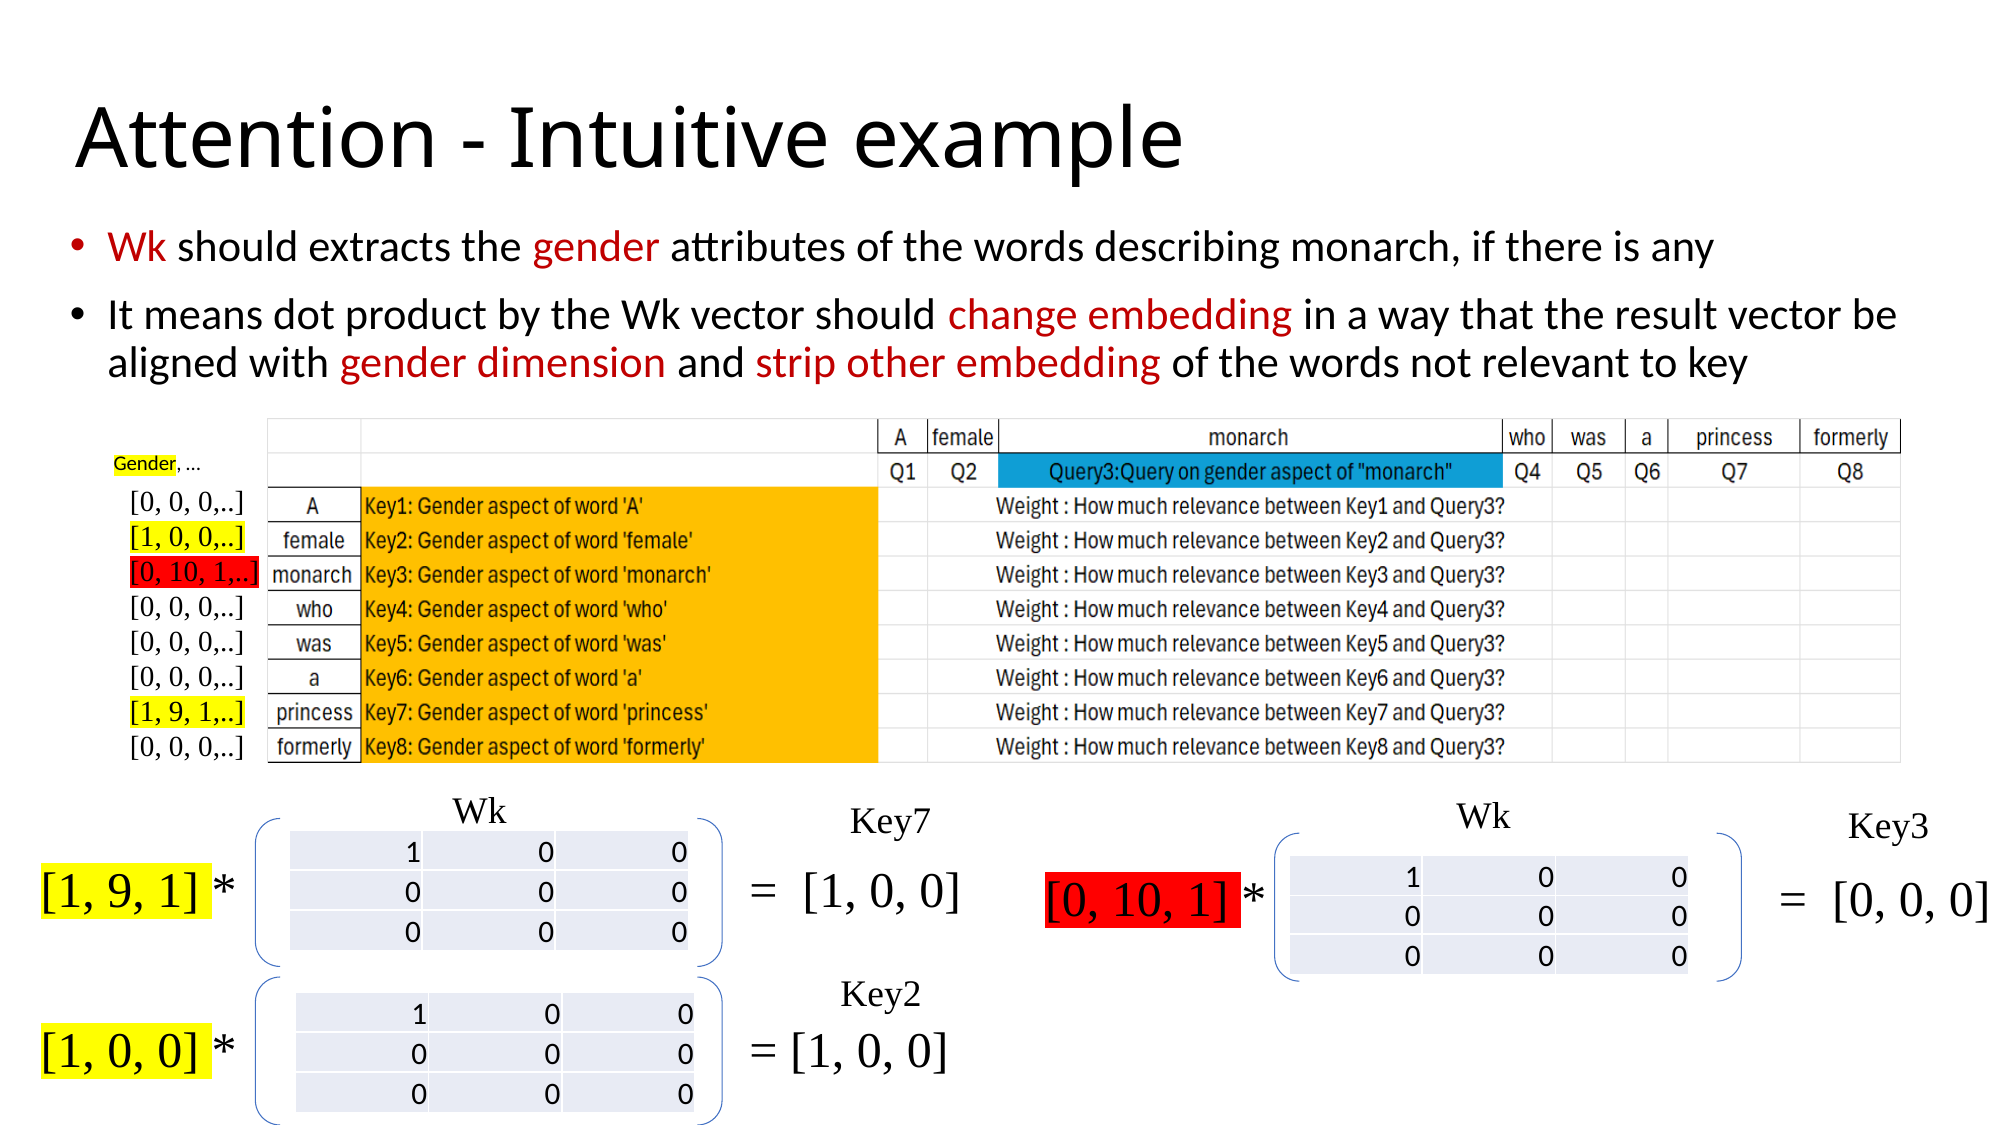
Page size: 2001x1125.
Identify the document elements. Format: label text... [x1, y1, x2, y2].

table_cell 0 [296, 1033, 428, 1071]
list Wk should extracts the gender attributes of the words describing monarch, if there is any It means dot product by the Wk vector should change embedding in a way that the result vector be aligned with gender dimension and strip other embedding of the words not relevant to key [69, 222, 1901, 459]
text_box [0, 0, 0,..] [1, 0, 0,..] [0, 10, 1,..] [0, 0, 0,..] [0, 0, 0,..] [0, 0, 0,..] [1, 9, 1,..] [0, 0, 0,..] [115, 482, 1116, 805]
table_cell 0 [429, 1073, 561, 1112]
table_header 0 [563, 993, 694, 1031]
text_box [1274, 935, 1742, 982]
text_box [0, 10, 1] * = [0, 0, 0] [1030, 859, 2000, 935]
text_box Wk [1441, 784, 1606, 844]
text_box Key2 [825, 961, 989, 1022]
table_header 1 [296, 993, 428, 1031]
text_box Key3 [1833, 794, 1997, 854]
table_cell 0 [563, 1073, 694, 1112]
table_cell 0 [429, 1033, 561, 1071]
text_box Gender, … [98, 442, 267, 482]
text_box [1, 9, 1] * = [1, 0, 0] [1, 0, 0] * = [1, 0, 0] [25, 850, 1026, 1086]
title Attention - Intuitive example [75, 31, 1801, 222]
picture [267, 418, 1901, 763]
text_box [1274, 832, 1742, 859]
text_box Wk [437, 778, 601, 839]
table_cell 0 [563, 1033, 694, 1071]
text_box Key7 [835, 788, 999, 849]
table_header 0 [429, 993, 561, 1031]
text_box [254, 817, 723, 967]
table_cell 0 [296, 1073, 428, 1112]
text_box [254, 976, 723, 1125]
